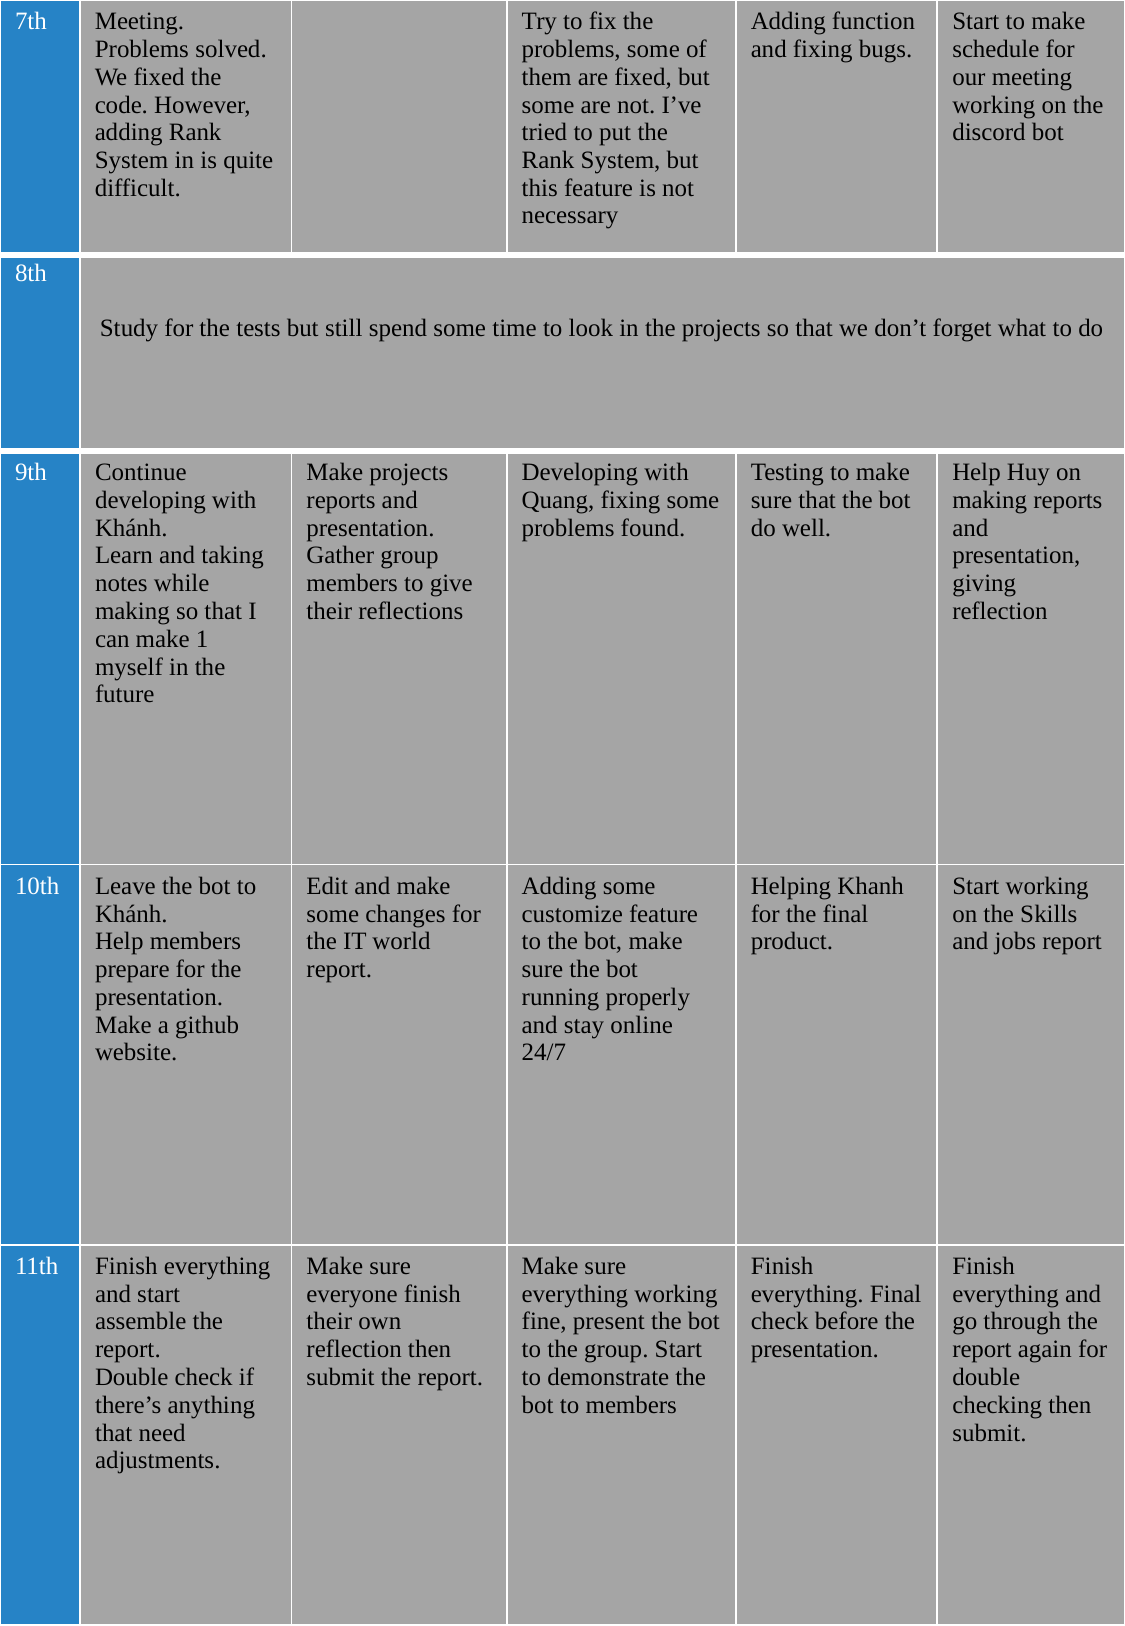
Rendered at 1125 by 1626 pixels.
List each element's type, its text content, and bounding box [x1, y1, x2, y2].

table_cell Help Huy on making reports and presentation, giving reflection [938, 454, 1124, 864]
table_cell Edit and make some changes for the IT world report. [292, 865, 506, 1244]
table_cell Finish everything and go through the report again for double checking then submit. [938, 1246, 1124, 1624]
table_header Meeting. Problems solved. We fixed the code. However, adding Rank System in is quite difficult. [81, 1, 291, 252]
table_cell Make sure everything working fine, present the bot to the group. Start to demonstrate the bot to members [508, 1246, 735, 1624]
table_cell Adding some customize feature to the bot, make sure the bot running properly and stay online 24/7 [508, 865, 735, 1244]
table_header 8th [1, 258, 79, 448]
table_header 7th [1, 1, 79, 252]
table_header Start to make schedule for our meeting working on the discord bot [938, 1, 1124, 252]
table_cell 11th [1, 1246, 79, 1624]
table_cell Make sure everyone finish their own reflection then submit the report. [292, 1246, 506, 1624]
table_header [292, 1, 506, 252]
table_cell Finish everything and start assemble the report. Double check if there’s anything that need adjustments. [81, 1246, 291, 1624]
table_header Try to fix the problems, some of them are fixed, but some are not. I’ve tried to put the Rank System, but this feature is not necessary [508, 1, 735, 252]
table_cell Developing with Quang, fixing some problems found. [508, 454, 735, 864]
table_cell Start working on the Skills and jobs report [938, 865, 1124, 1244]
table_header Study for the tests but still spend some time to look in the projects so that we don’t forget what to do [81, 258, 1124, 448]
table_header Adding function and fixing bugs. [737, 1, 936, 252]
table_cell Finish everything. Final check before the presentation. [737, 1246, 936, 1624]
table_cell Leave the bot to Khánh. Help members prepare for the presentation. Make a github website. [81, 865, 291, 1244]
table_cell Continue developing with Khánh. Learn and taking notes while making so that I can make 1 myself in the future [81, 454, 291, 864]
table_cell 9th [1, 454, 79, 864]
table_cell Testing to make sure that the bot do well. [737, 454, 936, 864]
table_cell Helping Khanh for the final product. [737, 865, 936, 1244]
table_cell Make projects reports and presentation. Gather group members to give their reflections [292, 454, 506, 864]
table_cell 10th [1, 865, 79, 1244]
